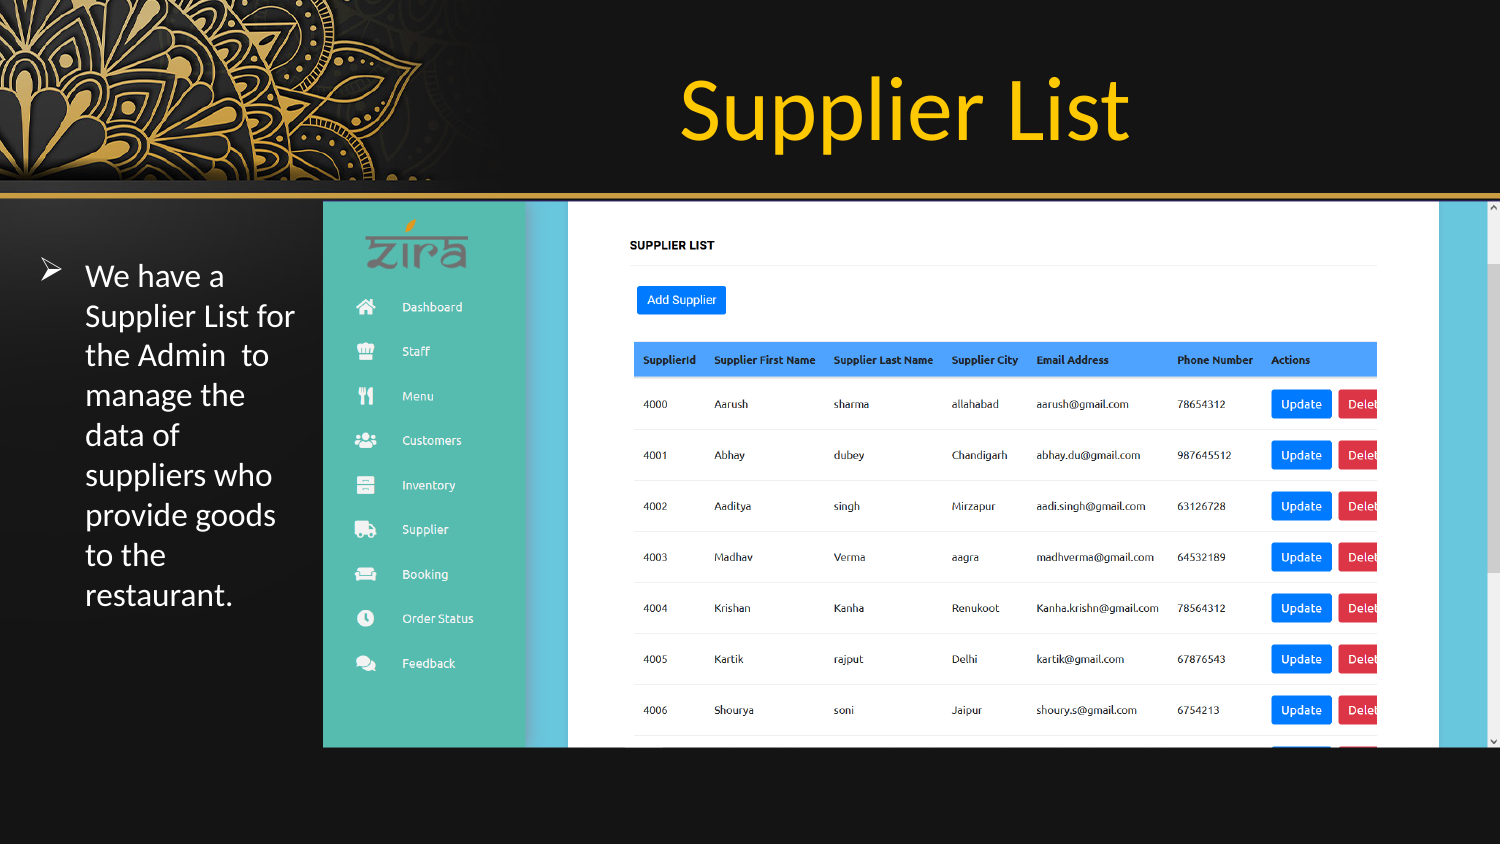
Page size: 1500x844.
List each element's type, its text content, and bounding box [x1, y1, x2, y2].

picture [0, 0, 1500, 844]
text_box We have a Supplier List for the Admin to manage the data of suppliers who provide goods to the restaurant. [23, 246, 317, 661]
title Supplier List [75, 33, 1425, 175]
